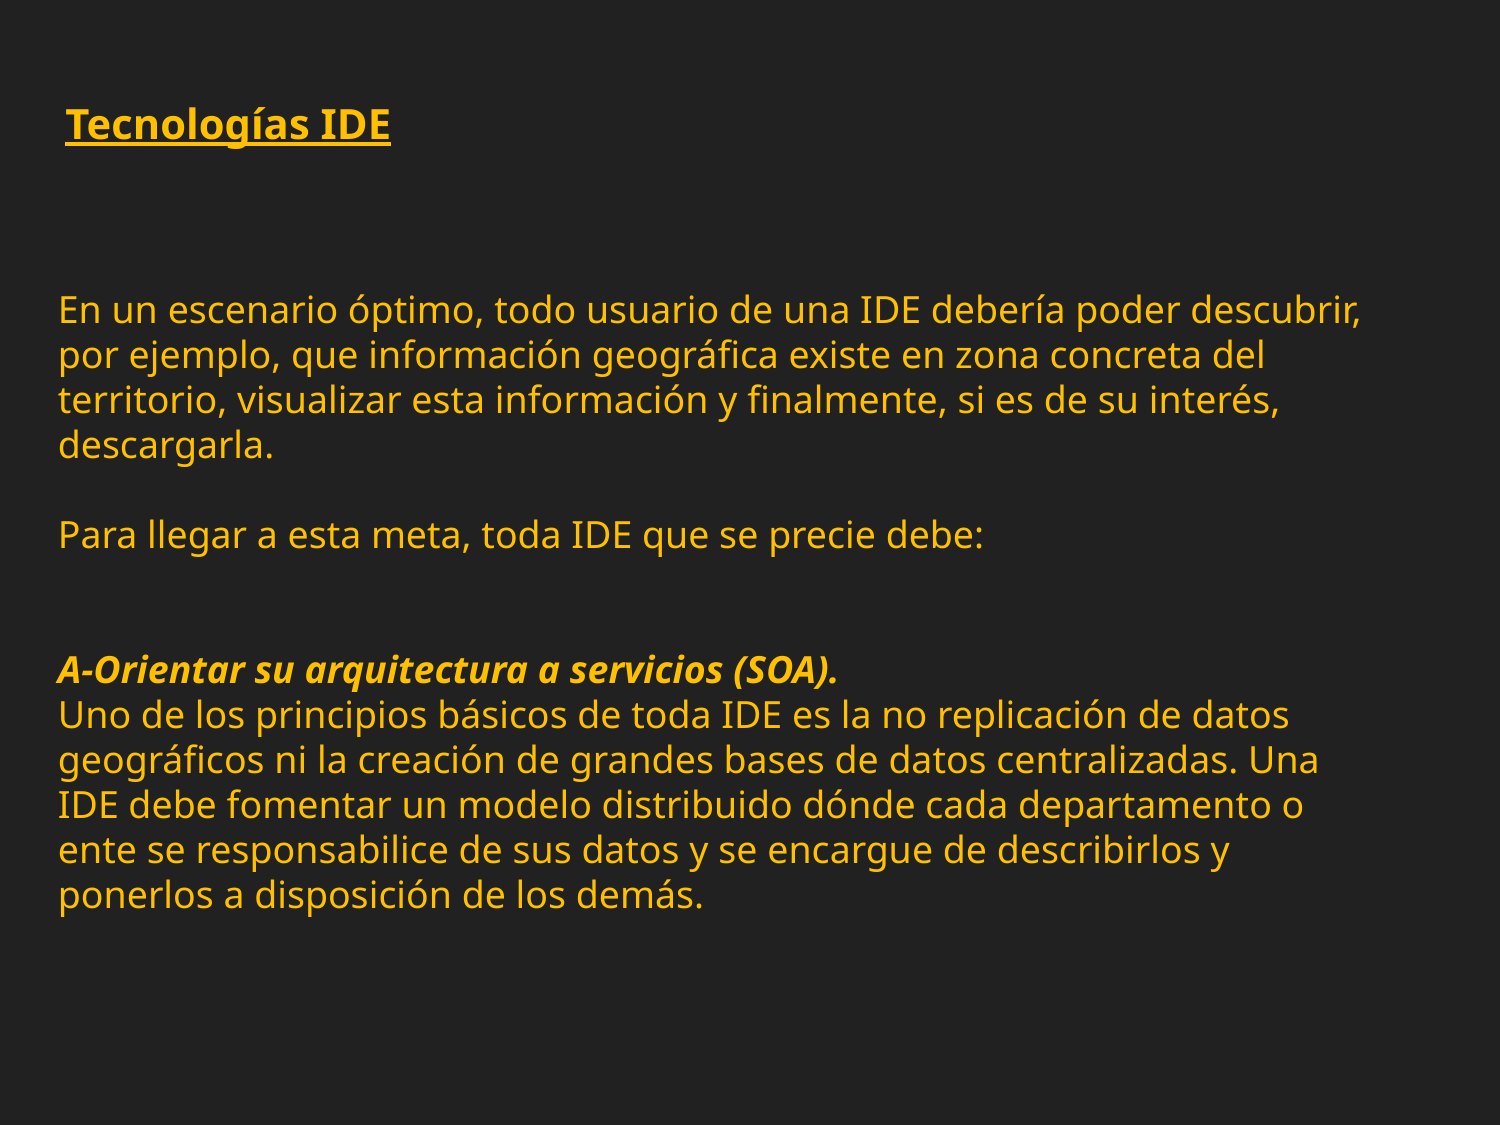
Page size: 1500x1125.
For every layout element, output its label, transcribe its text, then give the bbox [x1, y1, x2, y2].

text_box En un escenario óptimo, todo usuario de una IDE debería poder descubrir, por ejemplo, que información geográfica existe en zona concreta del territorio, visualizar esta información y finalmente, si es de su interés, descargarla. Para llegar a esta meta, toda IDE que se precie debe: A-Orientar su arquitectura a servicios (SOA). Uno de los principios básicos de toda IDE es la no replicación de datos geográficos ni la creación de grandes bases de datos centralizadas. Una IDE debe fomentar un modelo distribuido dónde cada departamento o ente se responsabilice de sus datos y se encargue de describirlos y ponerlos a disposición de los demás. [43, 278, 1400, 924]
text_box Tecnologías IDE [50, 90, 407, 155]
